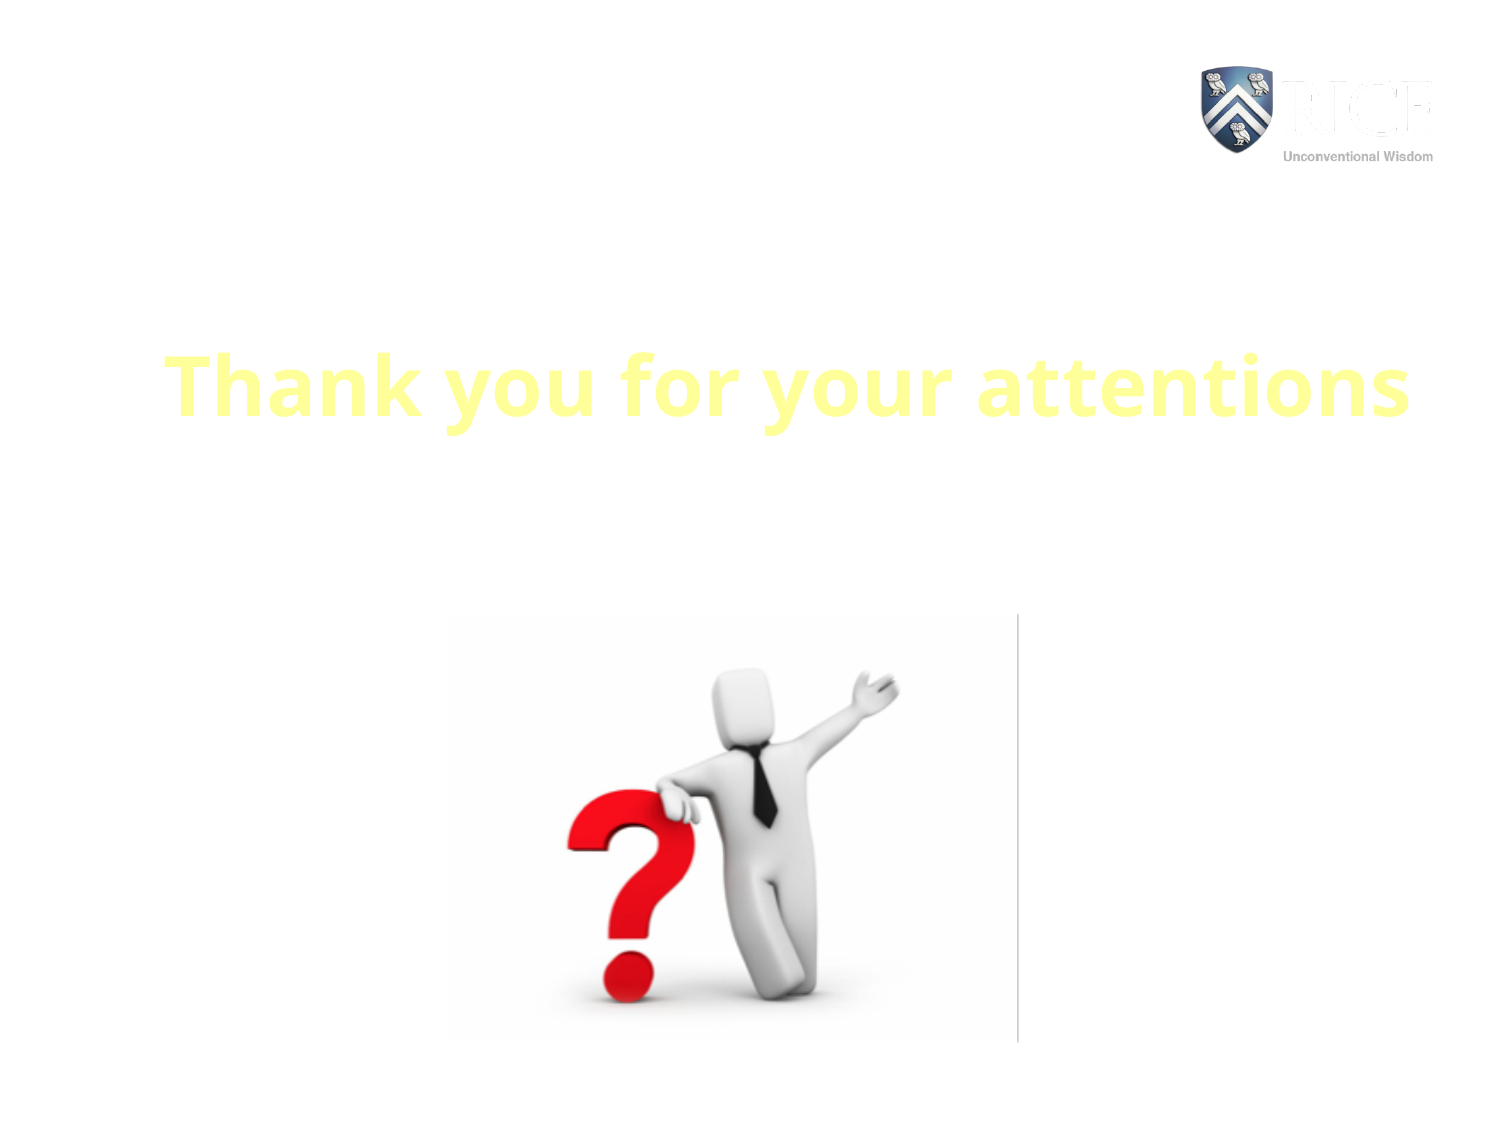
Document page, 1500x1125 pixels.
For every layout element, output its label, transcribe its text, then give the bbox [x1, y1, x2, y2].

picture [446, 614, 1021, 1043]
text_box Q & A Thank you for your attentions [148, 165, 1462, 1019]
picture [1198, 63, 1434, 177]
